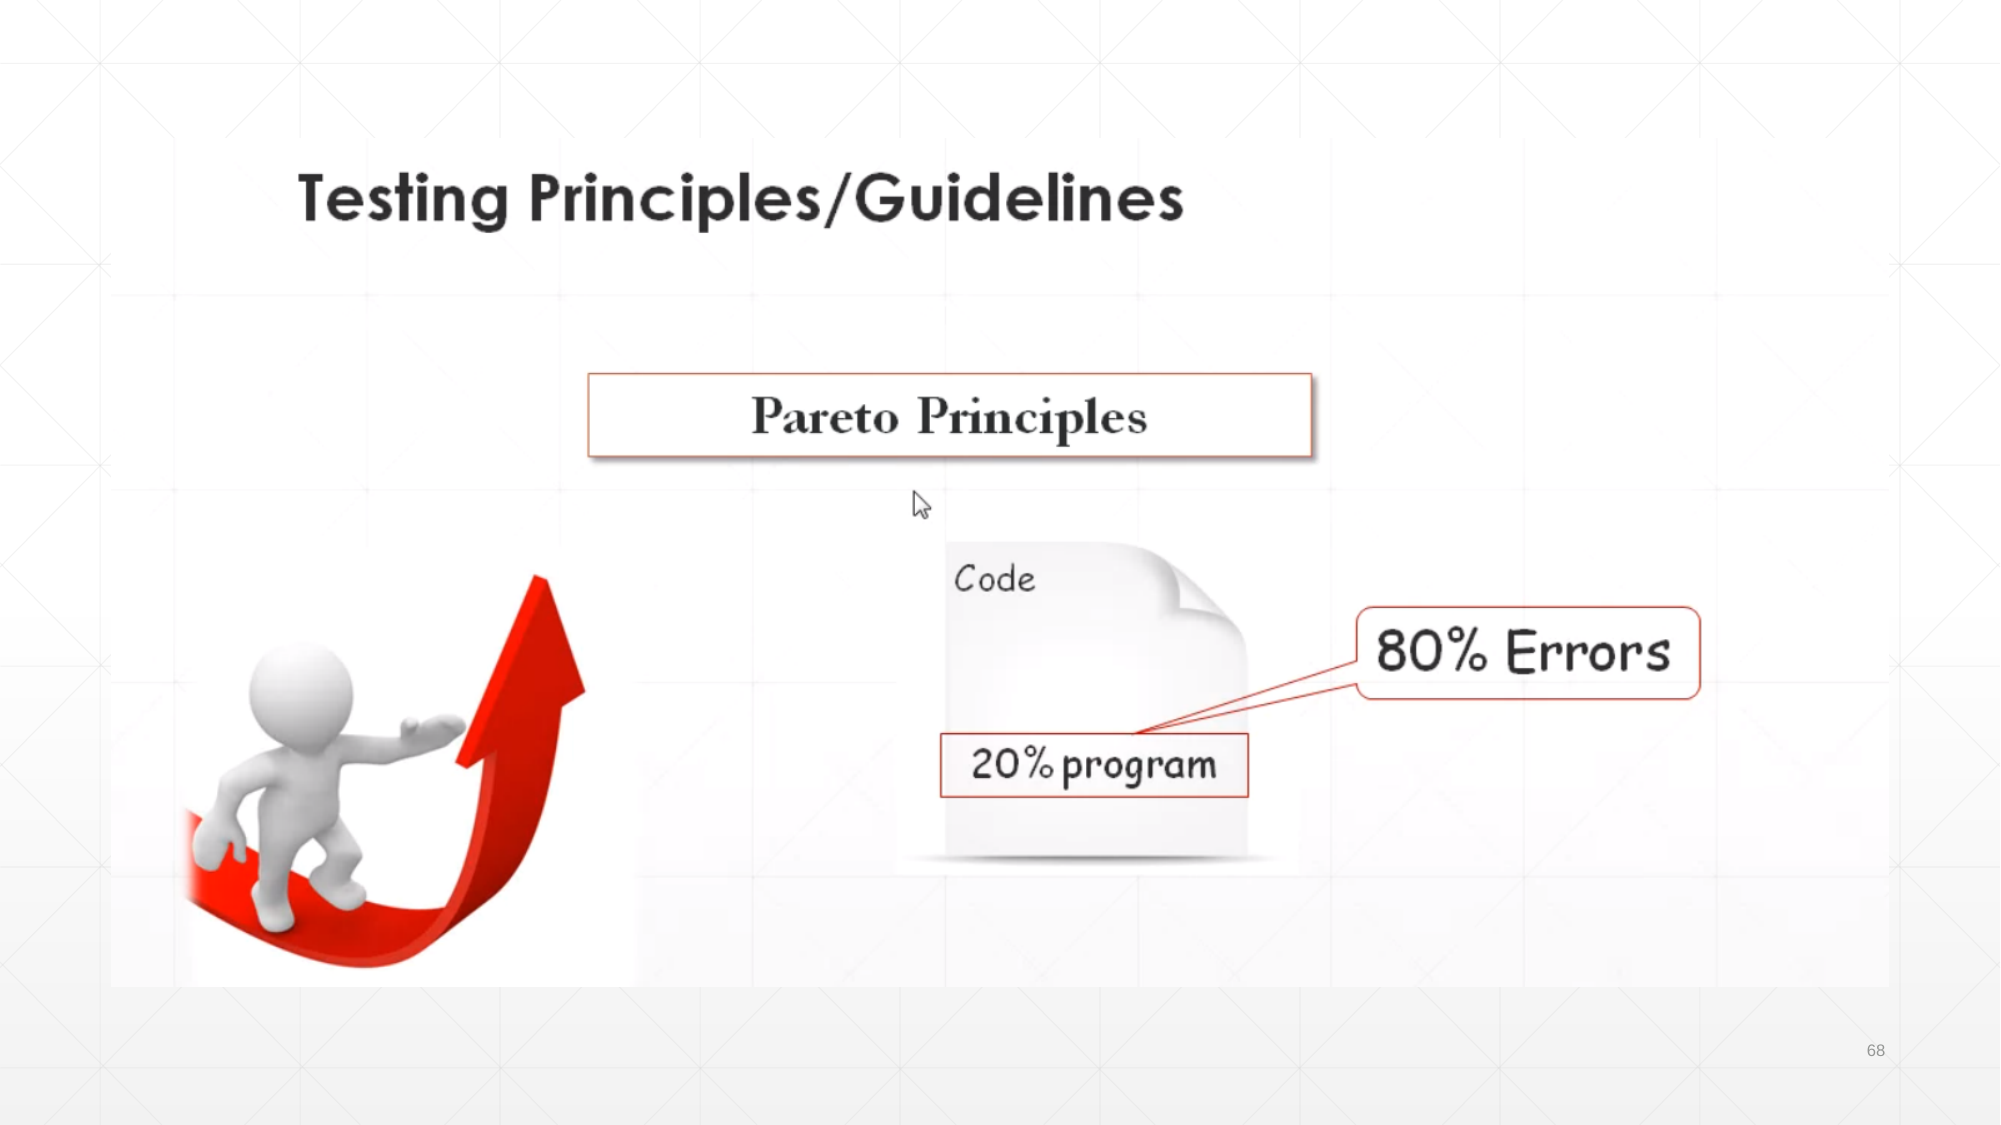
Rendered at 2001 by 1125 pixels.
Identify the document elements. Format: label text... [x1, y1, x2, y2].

slide_number 68 [1749, 1031, 1901, 1069]
picture [111, 138, 1889, 987]
